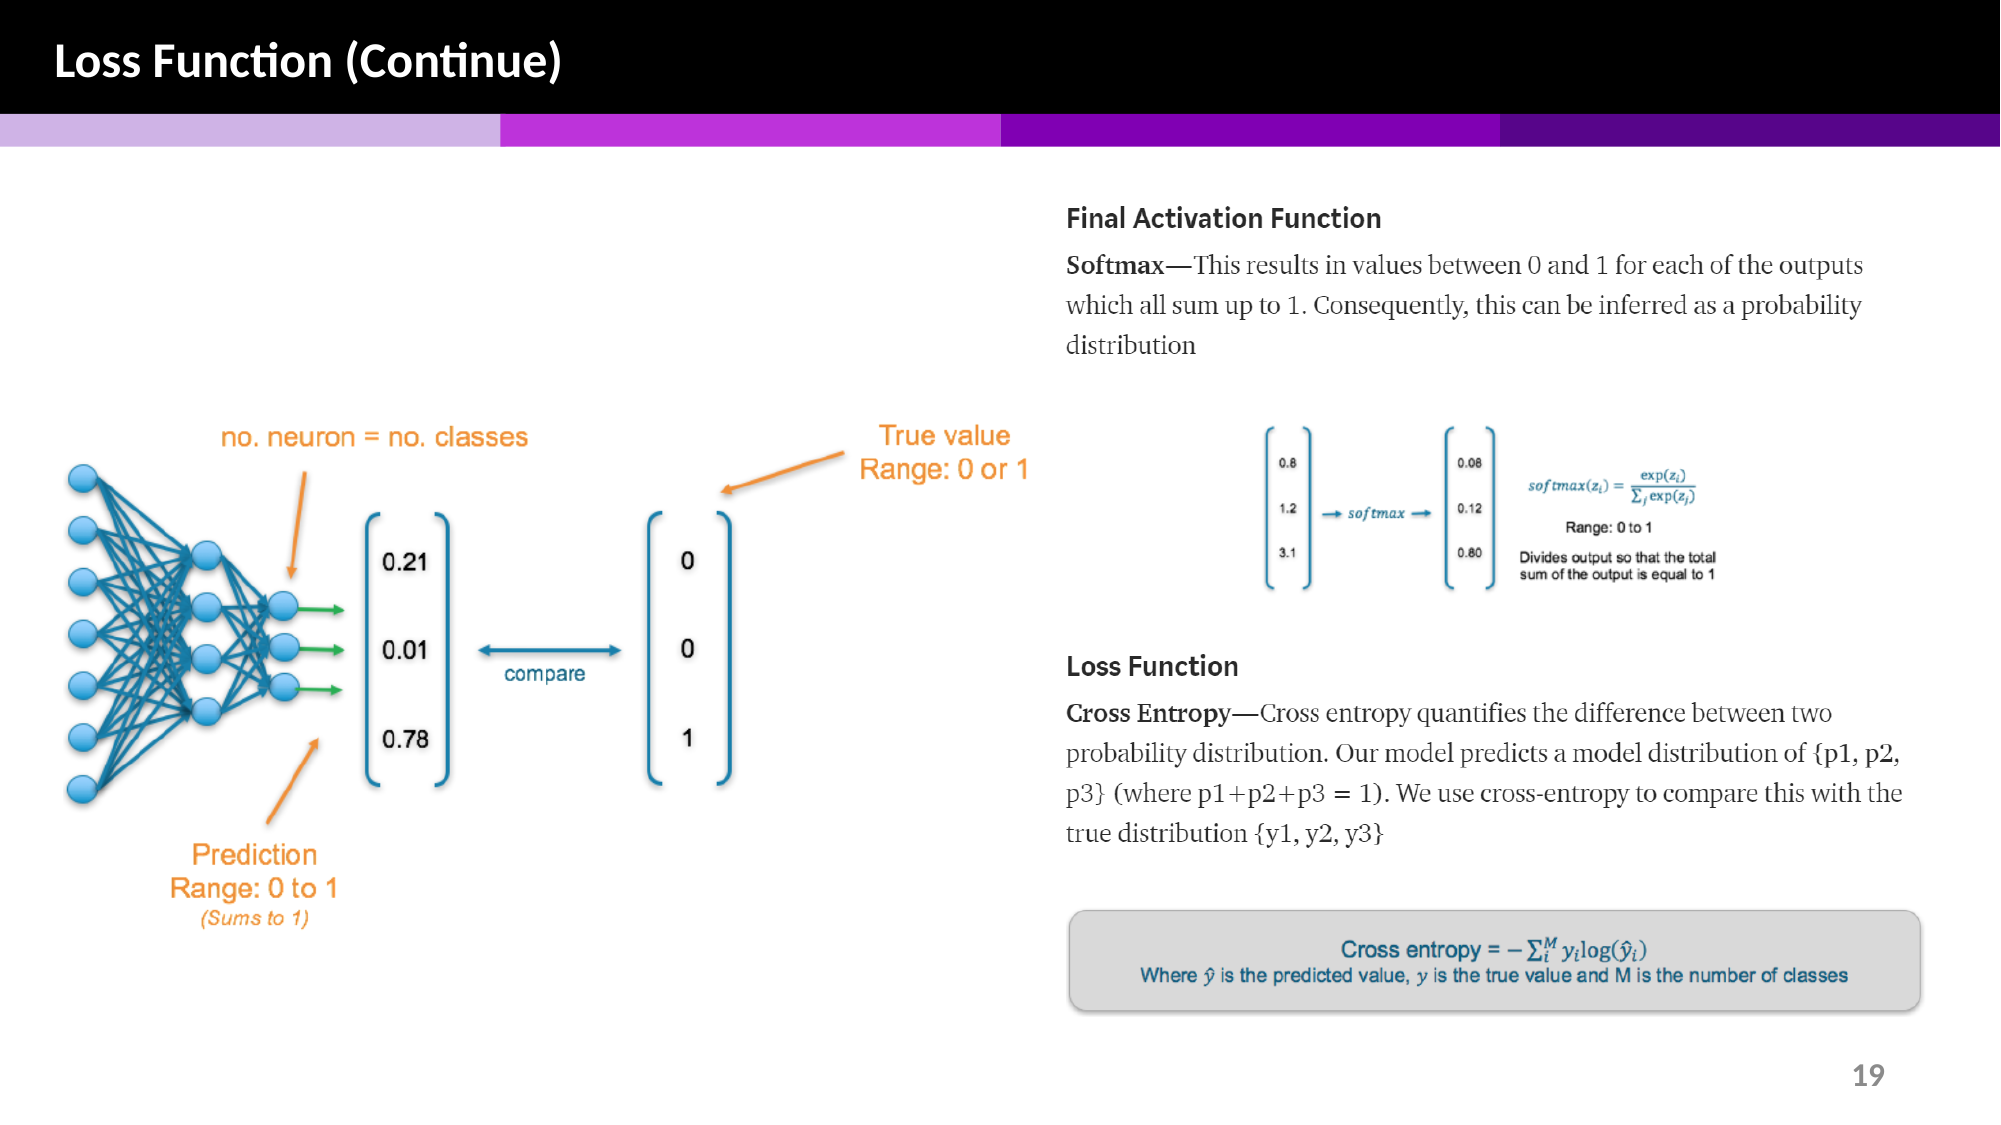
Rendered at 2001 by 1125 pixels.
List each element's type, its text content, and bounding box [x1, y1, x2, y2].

list Loss Function (Continue) [39, 1, 1964, 114]
picture [63, 188, 1938, 1034]
